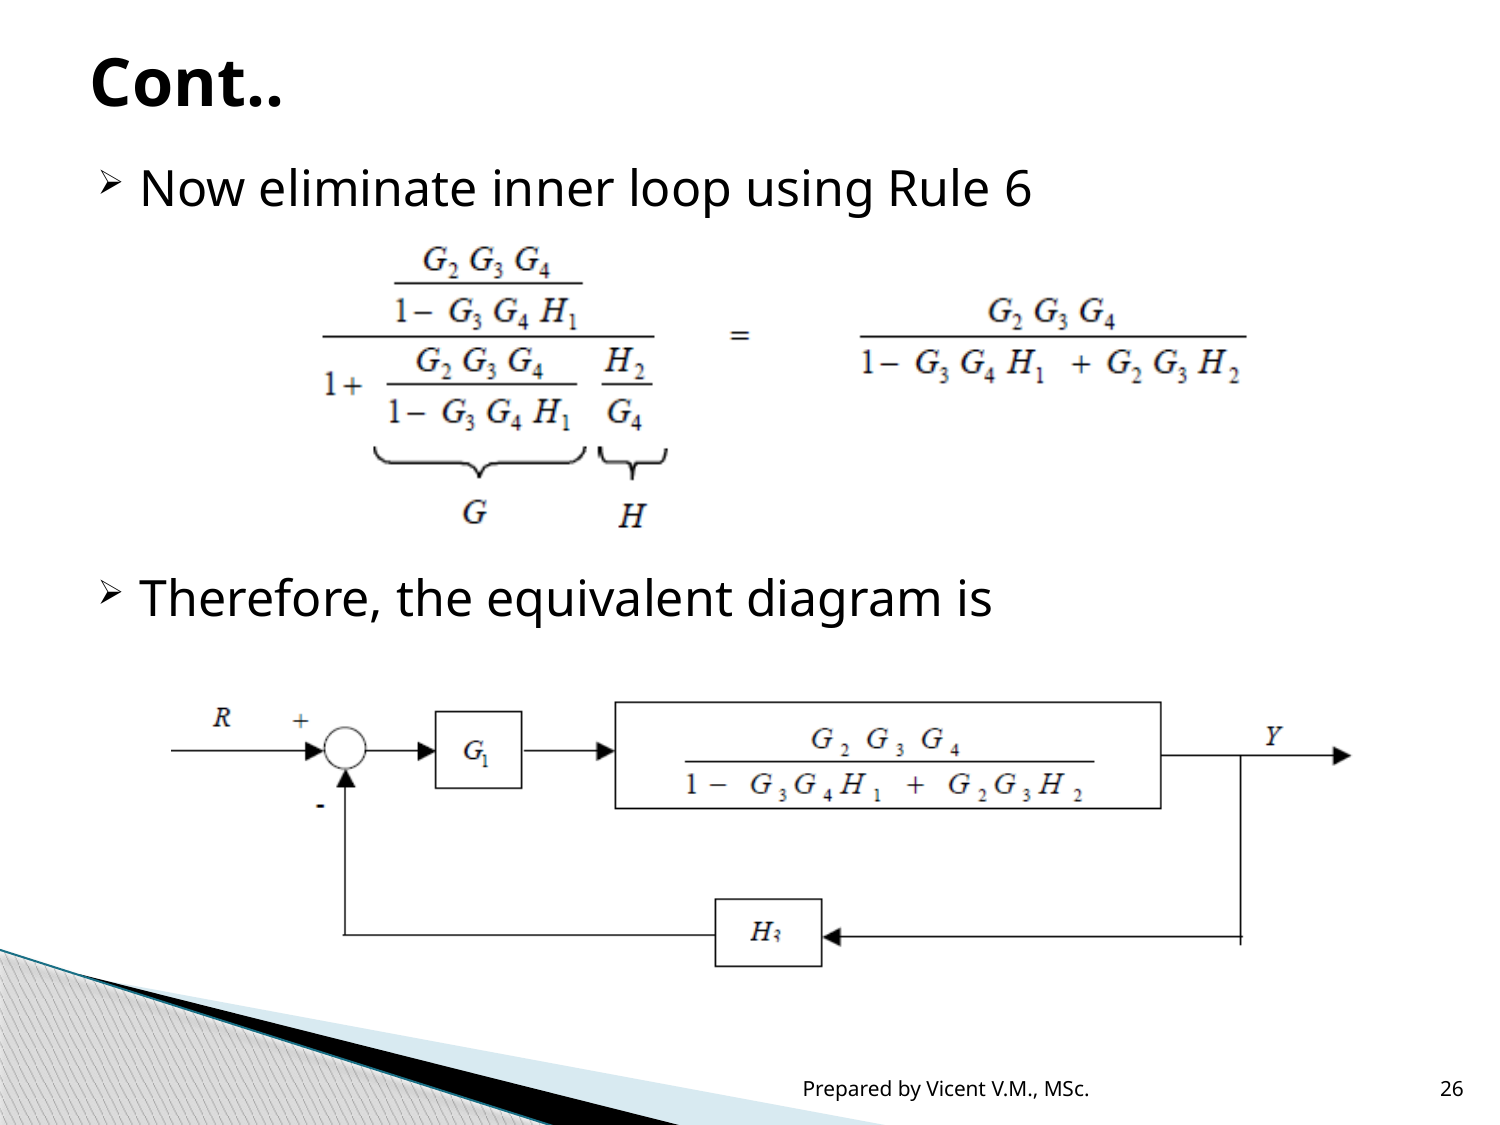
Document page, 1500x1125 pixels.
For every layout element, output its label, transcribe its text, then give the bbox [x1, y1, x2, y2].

footer Prepared by Vicent V.M., MSc. [718, 1051, 1105, 1112]
picture [170, 656, 1356, 985]
slide_number 26 [1418, 1051, 1479, 1112]
list Now eliminate inner loop using Rule 6 Therefore, the equivalent diagram is [64, 148, 1415, 1047]
picture [268, 233, 1259, 551]
title Cont.. [75, 45, 1425, 114]
